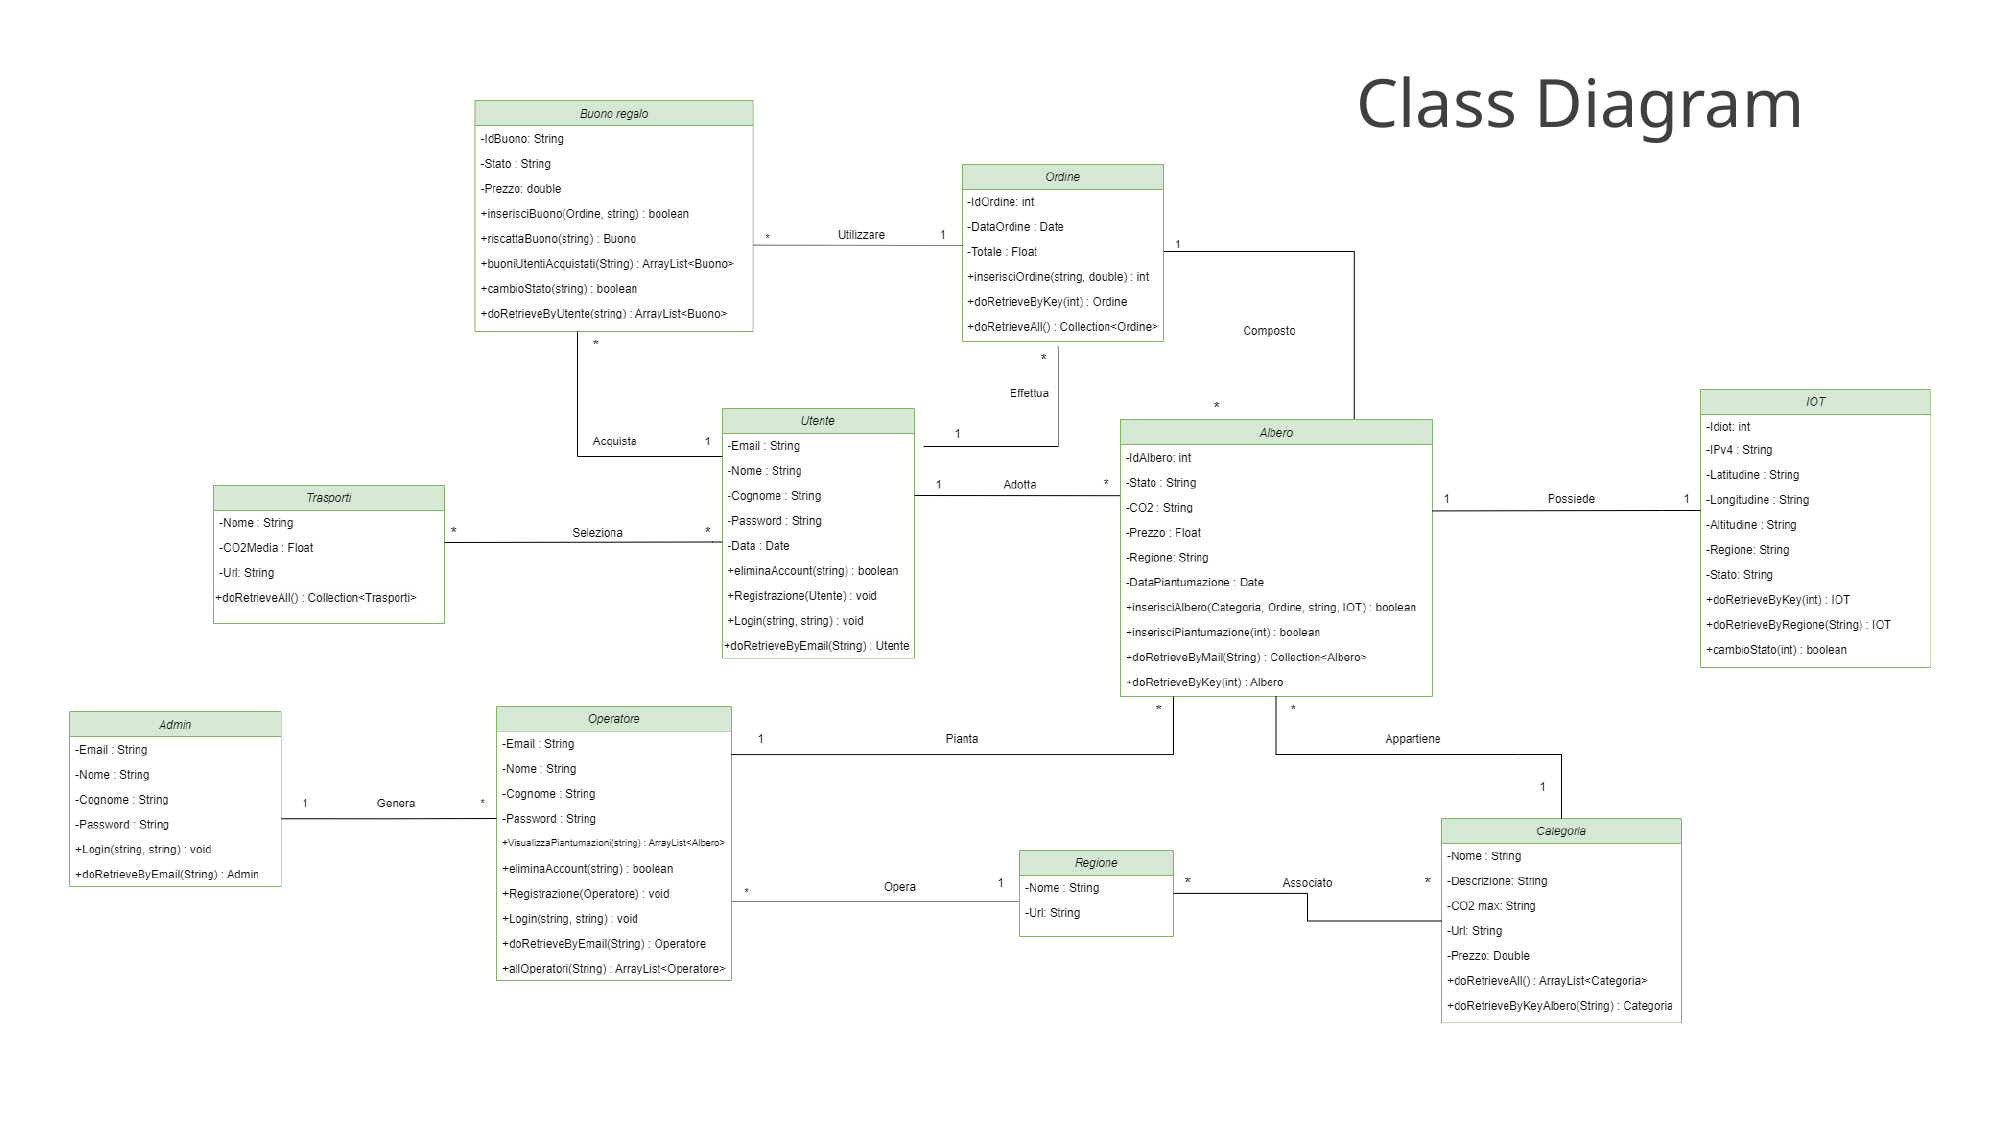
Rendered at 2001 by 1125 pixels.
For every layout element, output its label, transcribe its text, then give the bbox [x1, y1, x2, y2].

text_box Class Diagram [1128, 53, 2000, 149]
picture [69, 100, 1931, 1023]
